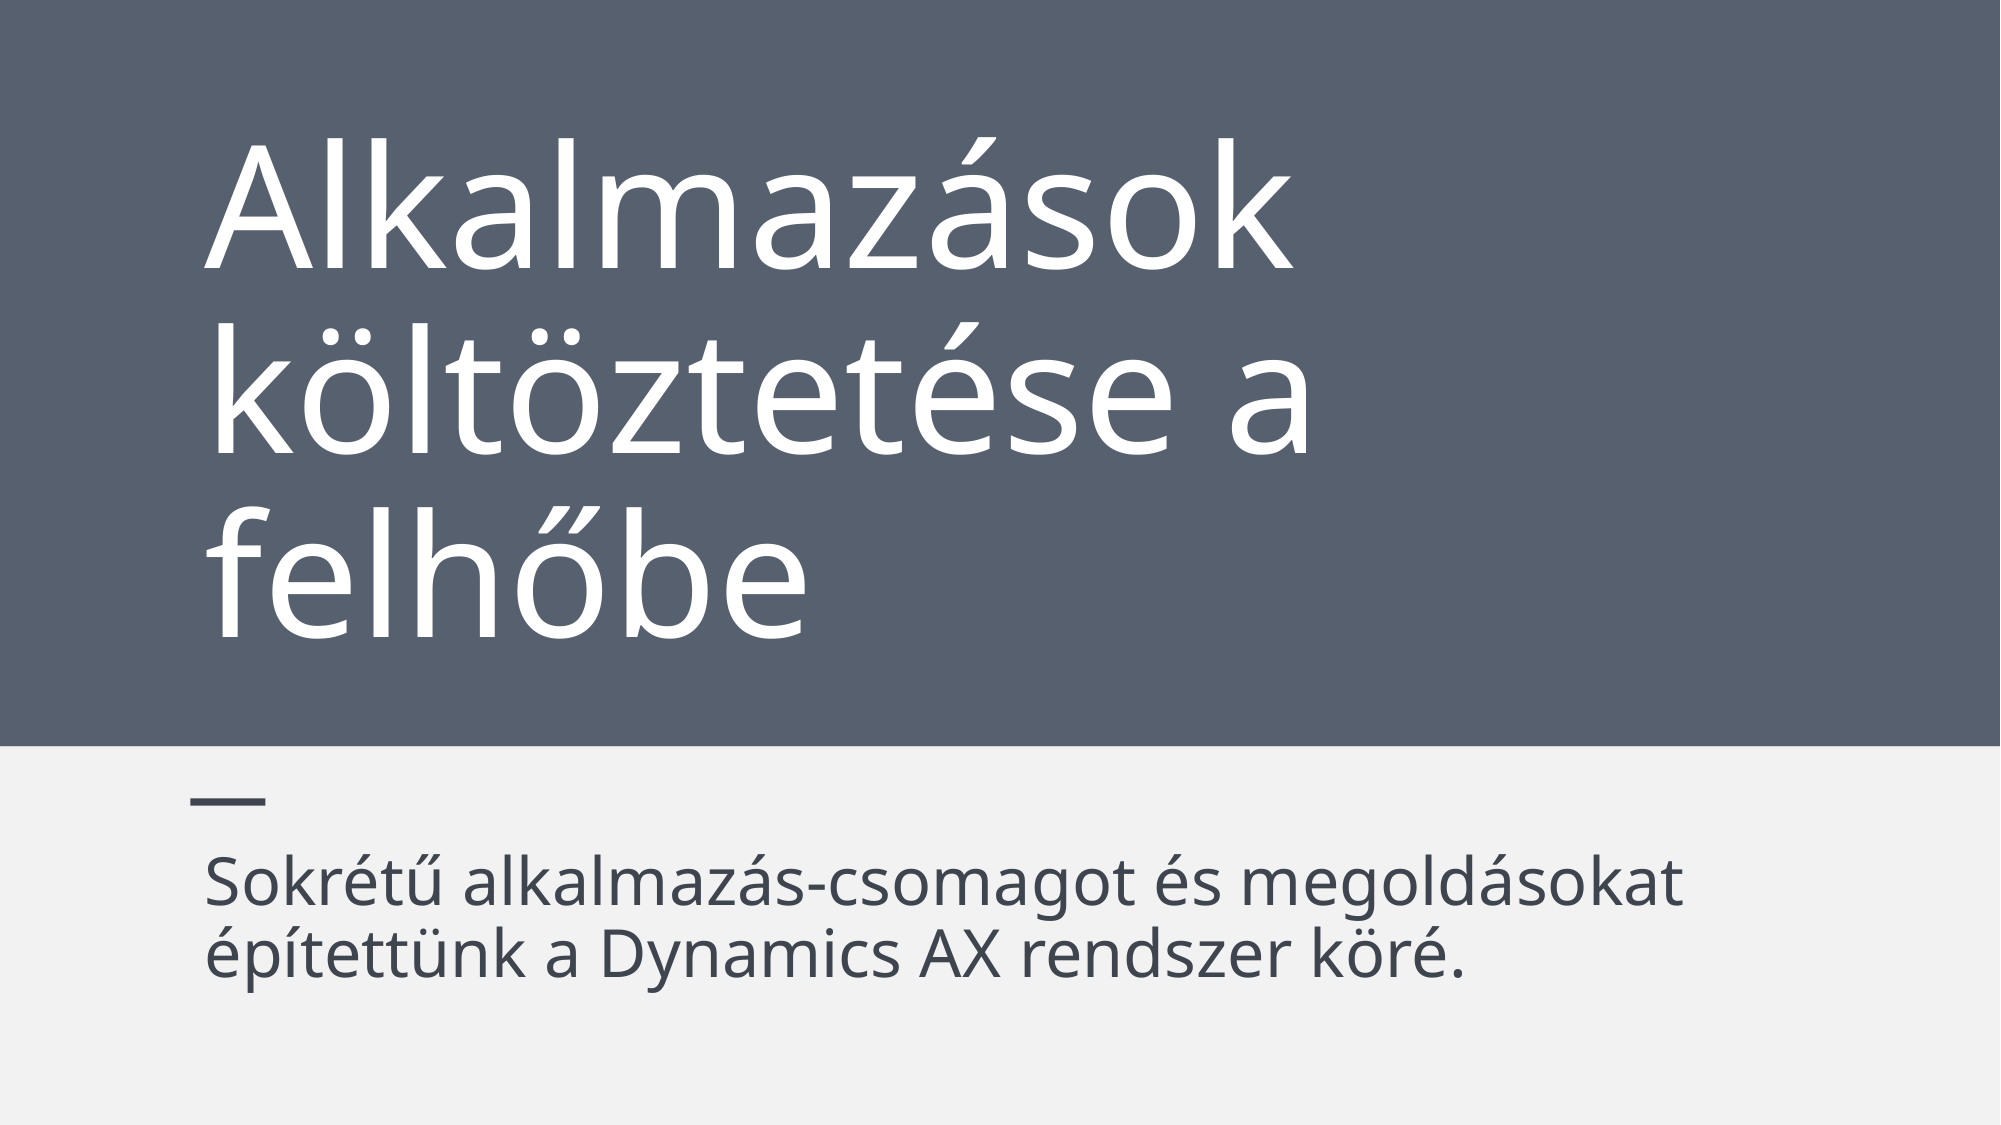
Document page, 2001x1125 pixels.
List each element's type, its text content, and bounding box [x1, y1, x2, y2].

text_box [189, 797, 266, 807]
text_box [0, 0, 2000, 745]
subtitle Sokrétű alkalmazás-csomagot és megoldásokat építettünk a Dynamics AX rendszer köré. [189, 840, 1756, 1020]
text_box [0, 745, 2000, 1125]
title Alkalmazások költöztetése a felhőbe [189, 104, 1812, 692]
